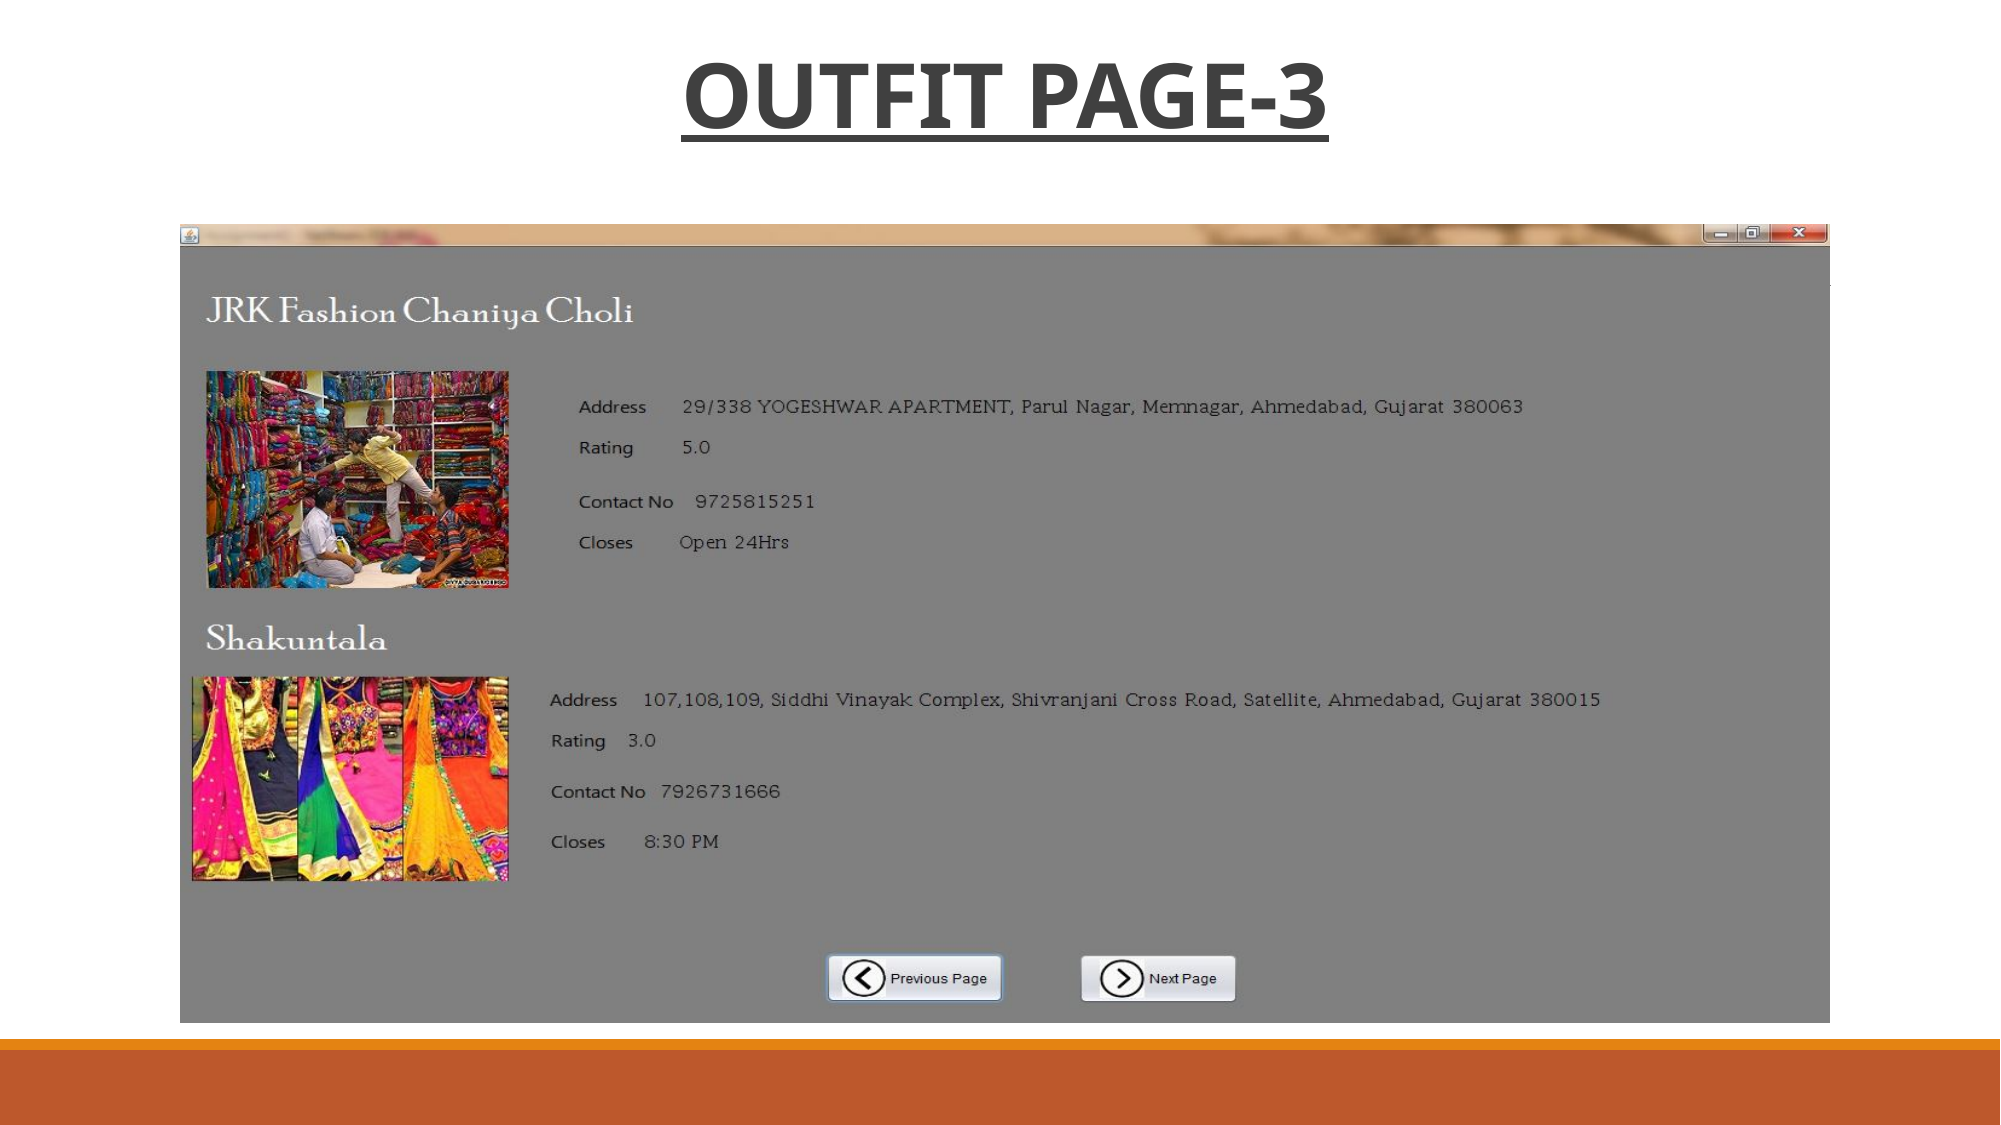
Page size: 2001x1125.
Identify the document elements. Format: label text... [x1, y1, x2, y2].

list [179, 224, 1831, 1024]
title OUTFIT PAGE-3 [180, 47, 1830, 155]
